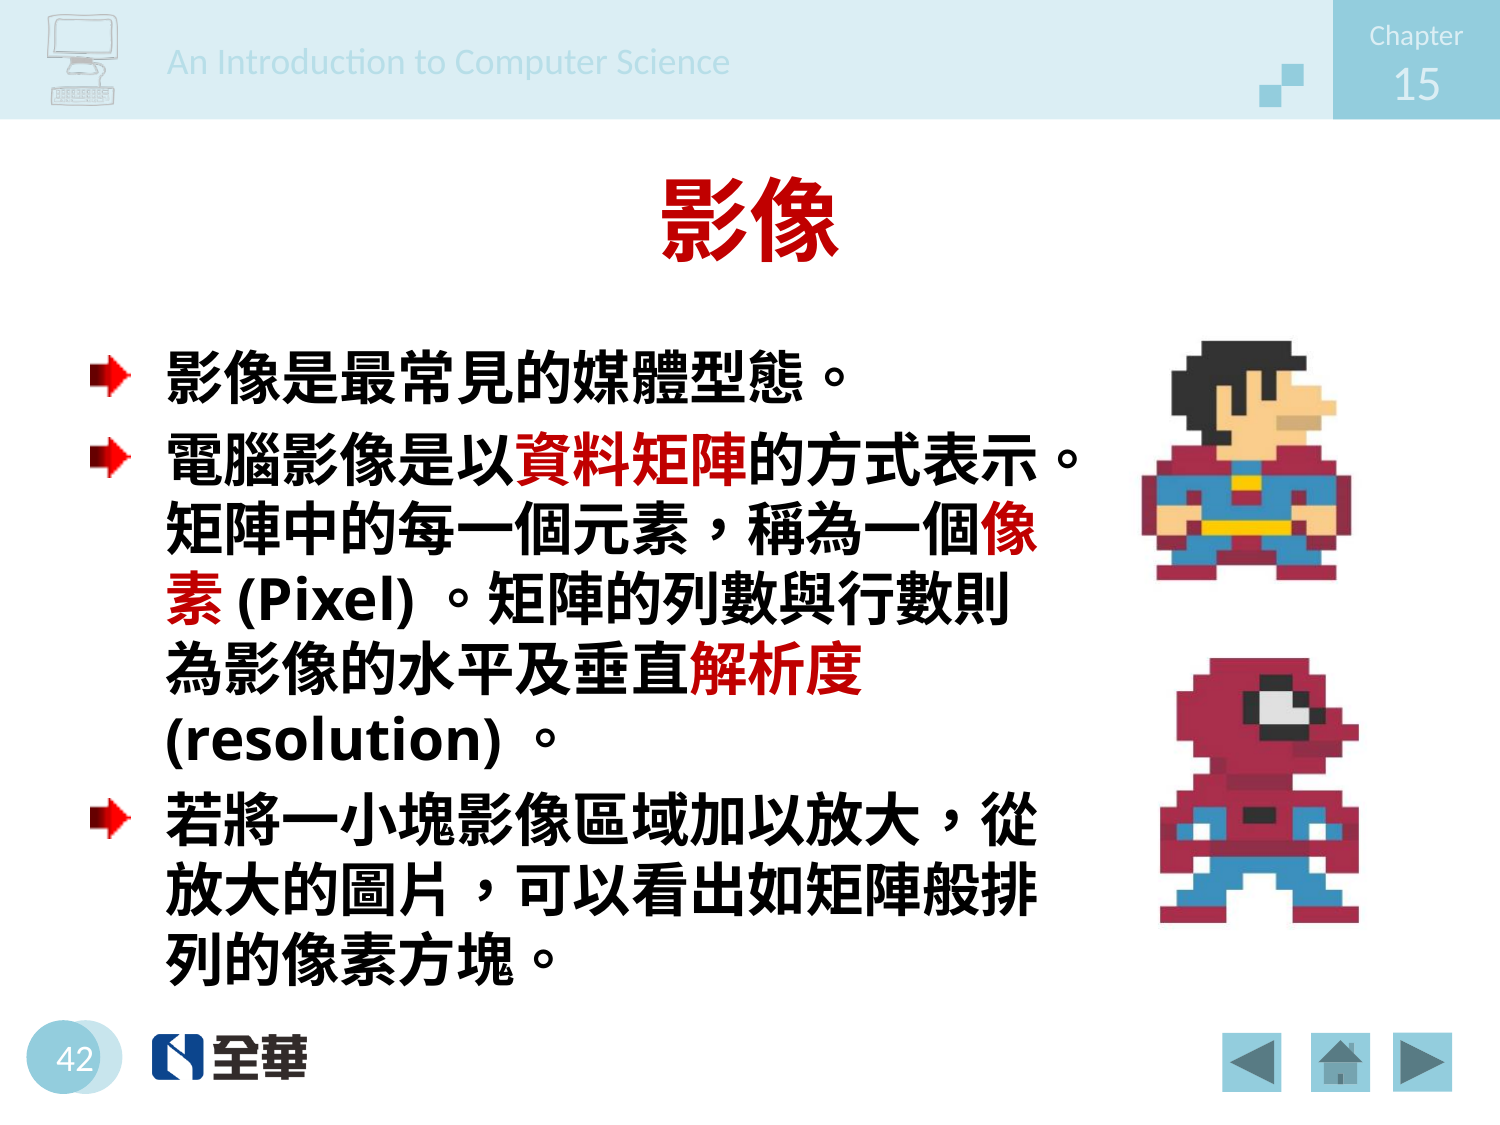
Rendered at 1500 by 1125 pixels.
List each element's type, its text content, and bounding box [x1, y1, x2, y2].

picture [90, 437, 131, 478]
picture [90, 798, 131, 839]
picture [90, 355, 131, 397]
list 影像是最常見的媒體型態。 電腦影像是以資料矩陣的方式表示。矩陣中的每一個元素，稱為一個像素(Pixel)。矩陣的列數與行數則為影像的水平及垂直解析度(resolution)。 若將一小塊影像區域加以放大，從放大的圖片，可以看出如矩陣般排列的像素方塊。 [75, 333, 1068, 1005]
picture [1096, 311, 1396, 610]
picture [47, 14, 118, 106]
picture [1094, 625, 1426, 957]
picture [152, 1034, 307, 1080]
title 影像 [75, 138, 1425, 297]
